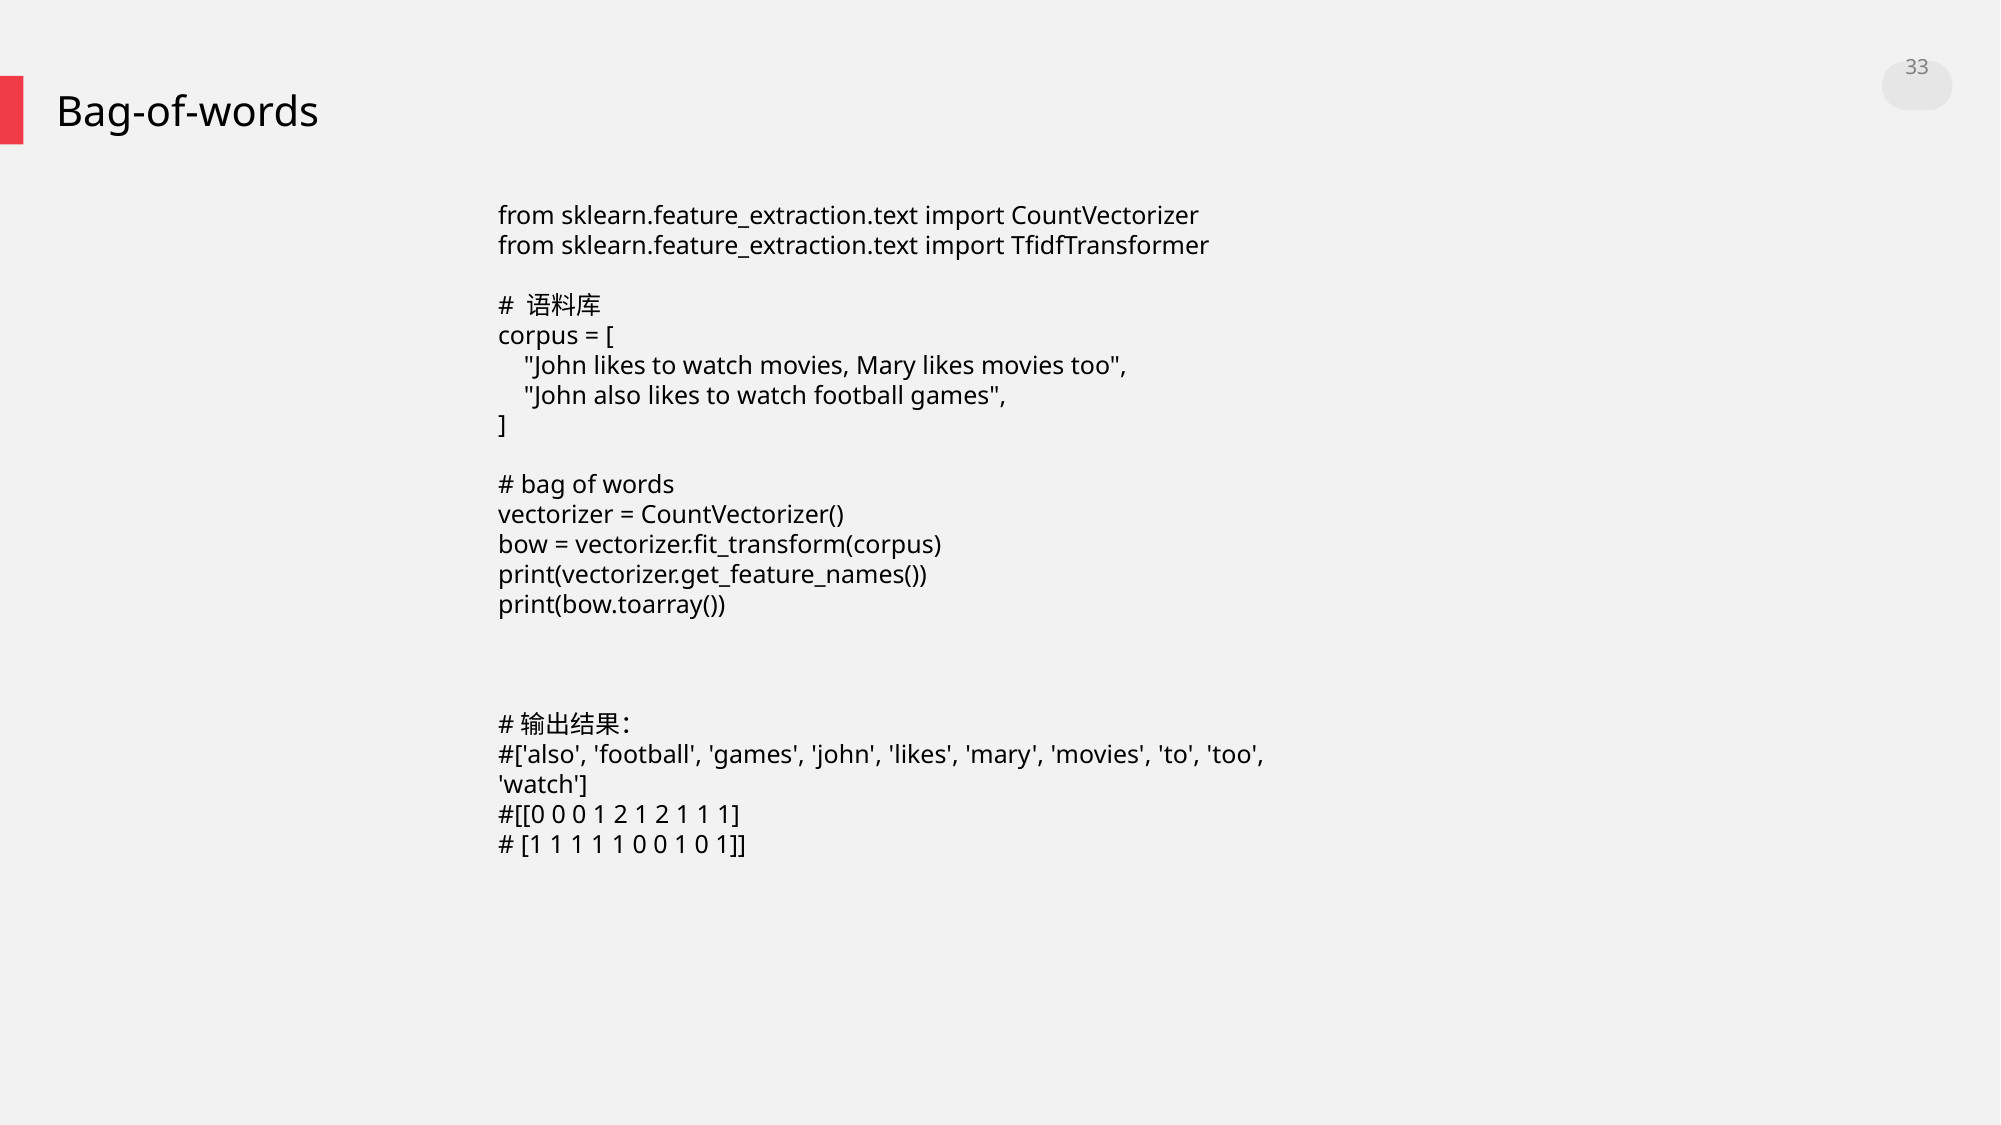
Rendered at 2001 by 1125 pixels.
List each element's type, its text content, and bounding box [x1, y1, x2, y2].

text_box Bag-of-words [41, 82, 668, 152]
text_box from sklearn.feature_extraction.text import CountVectorizer from sklearn.feature_extraction.text import TfidfTransformer # 语料库 corpus = [ "John likes to watch movies, Mary likes movies too", "John also likes to watch football games", ] # bag of words vectorizer = CountVectorizer() bow = vectorizer.fit_transform(corpus) print(vectorizer.get_feature_names()) print(bow.toarray()) #输出结果： #['also', 'football', 'games', 'john', 'likes', 'mary', 'movies', 'to', 'too', 'watch'] #[[0 0 0 1 2 1 2 1 1 1] # [1 1 1 1 1 0 0 1 0 1]] [476, 185, 1357, 777]
slide_number 33 [1881, 53, 1953, 118]
